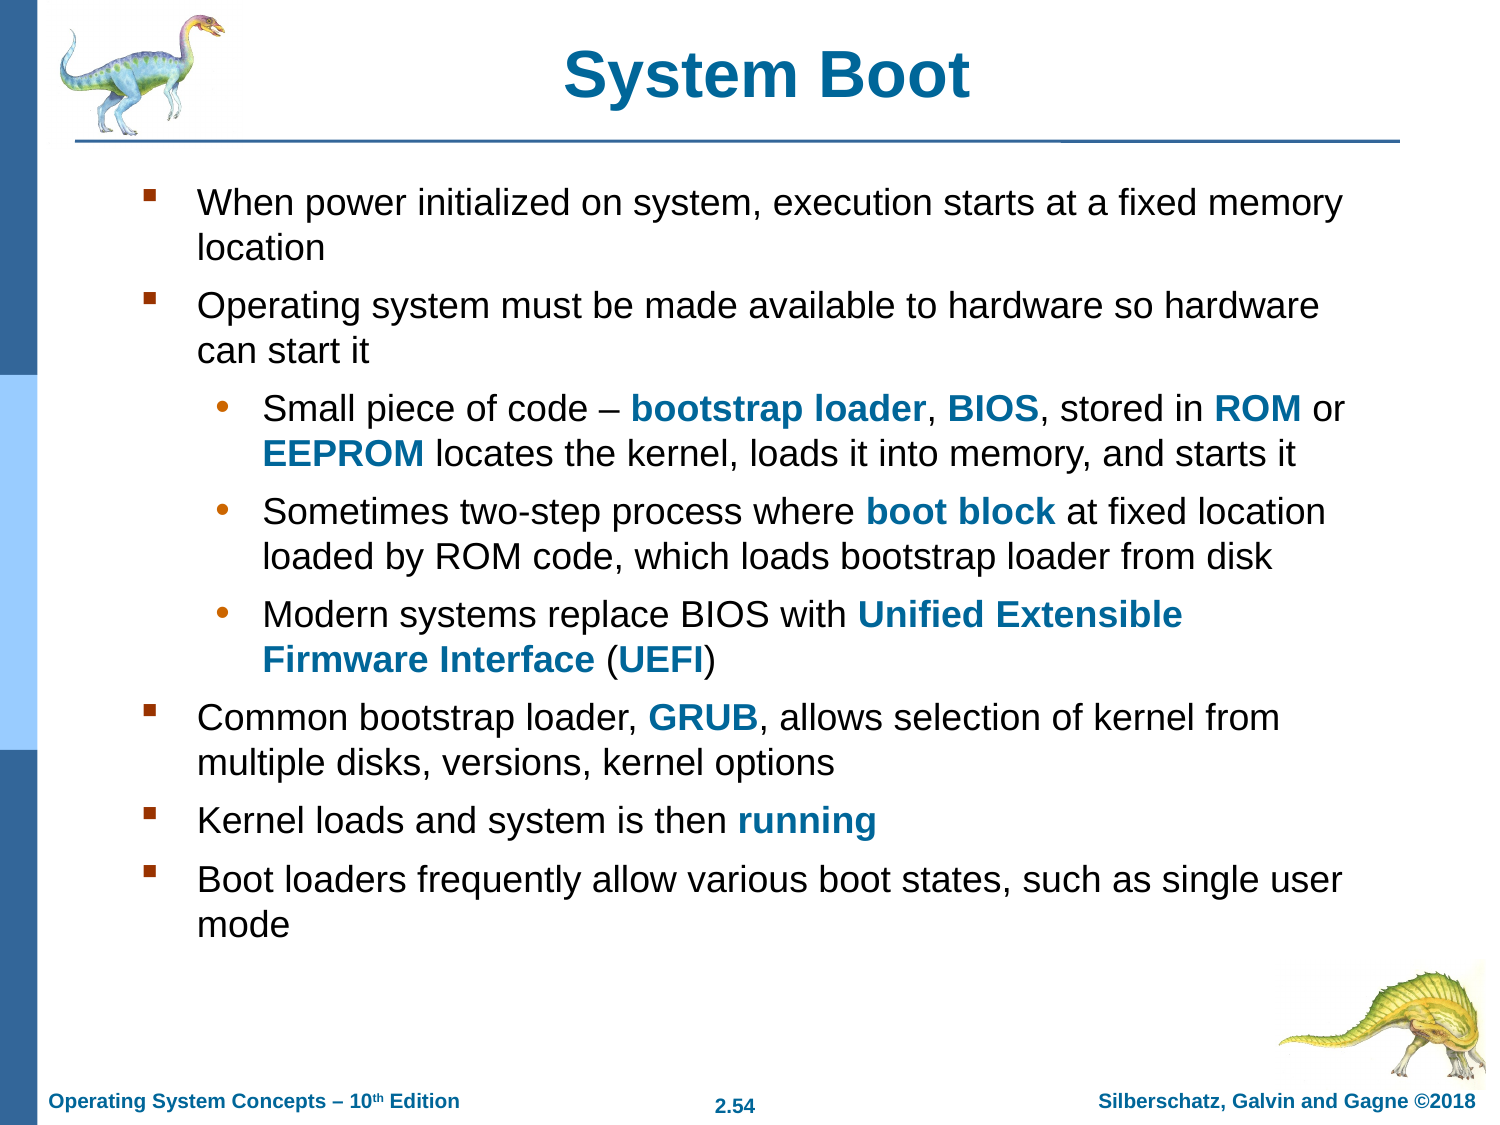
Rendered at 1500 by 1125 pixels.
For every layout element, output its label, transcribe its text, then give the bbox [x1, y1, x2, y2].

title System Boot [125, 23, 1409, 118]
picture [46, 0, 243, 149]
list When power initialized on system, execution starts at a fixed memory location Operating system must be made available to hardware so hardware can start it Small piece of code – bootstrap loader, BIOS, stored in ROM or EEPROM locates the kernel, loads it into memory, and starts it Sometimes two-step process where boot block at fixed location loaded by ROM code, which loads bootstrap loader from disk Modern systems replace BIOS with Unified Extensible Firmware Interface (UEFI) Common bootstrap loader, GRUB, allows selection of kernel from multiple disks, versions, kernel options Kernel loads and system is then running Boot loaders frequently allow various boot states, such as single user mode [125, 170, 1369, 949]
picture [1275, 959, 1486, 1090]
